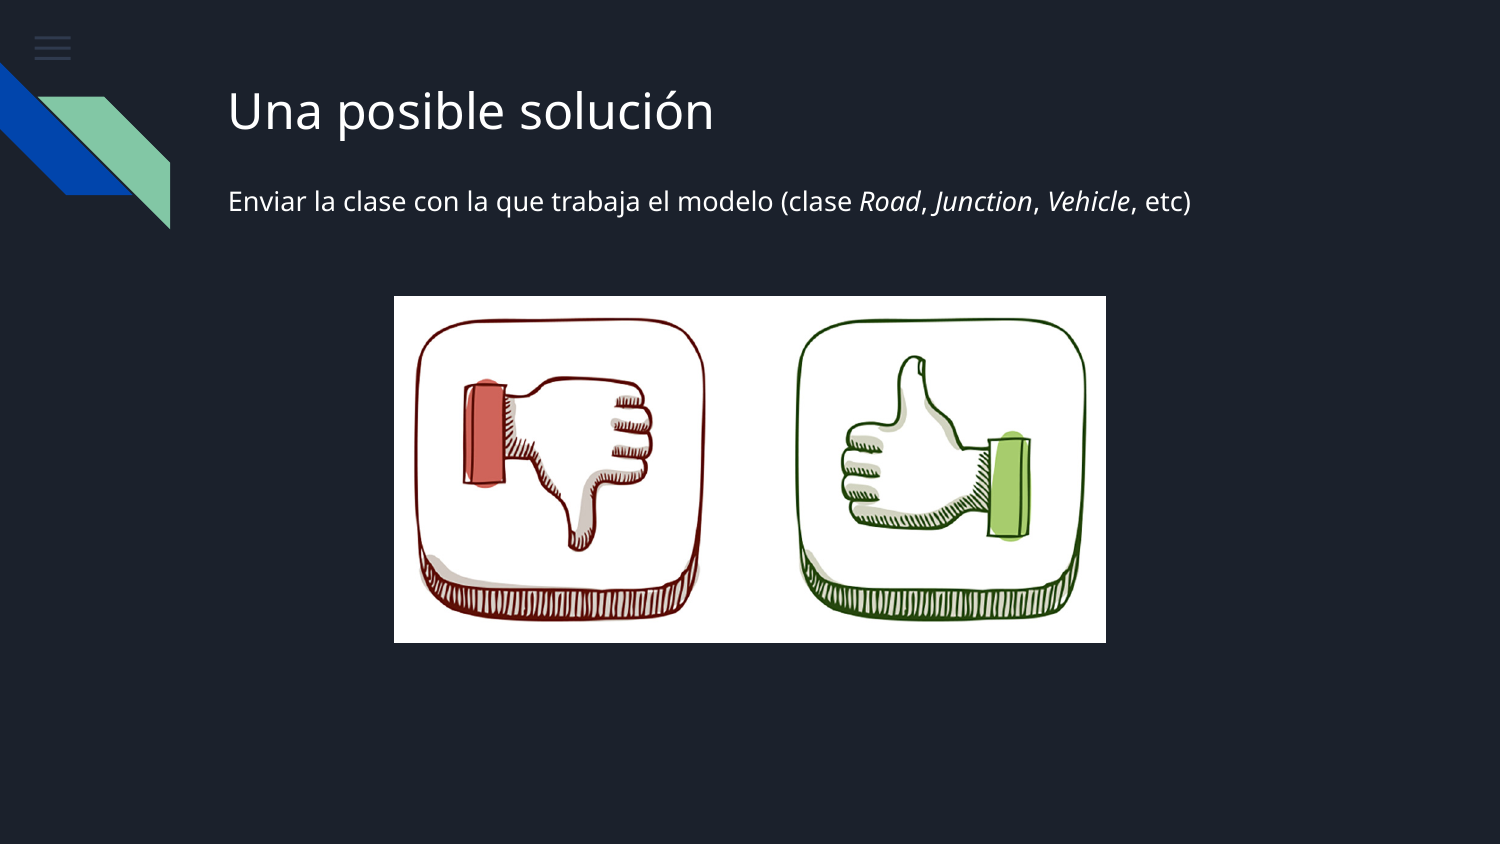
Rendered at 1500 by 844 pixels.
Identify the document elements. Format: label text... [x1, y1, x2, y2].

list Enviar la clase con la que trabaja el modelo (clase Road, Junction, Vehicle, etc) [212, 164, 1368, 643]
title Una posible solución [212, 64, 1368, 164]
picture [394, 295, 1106, 643]
